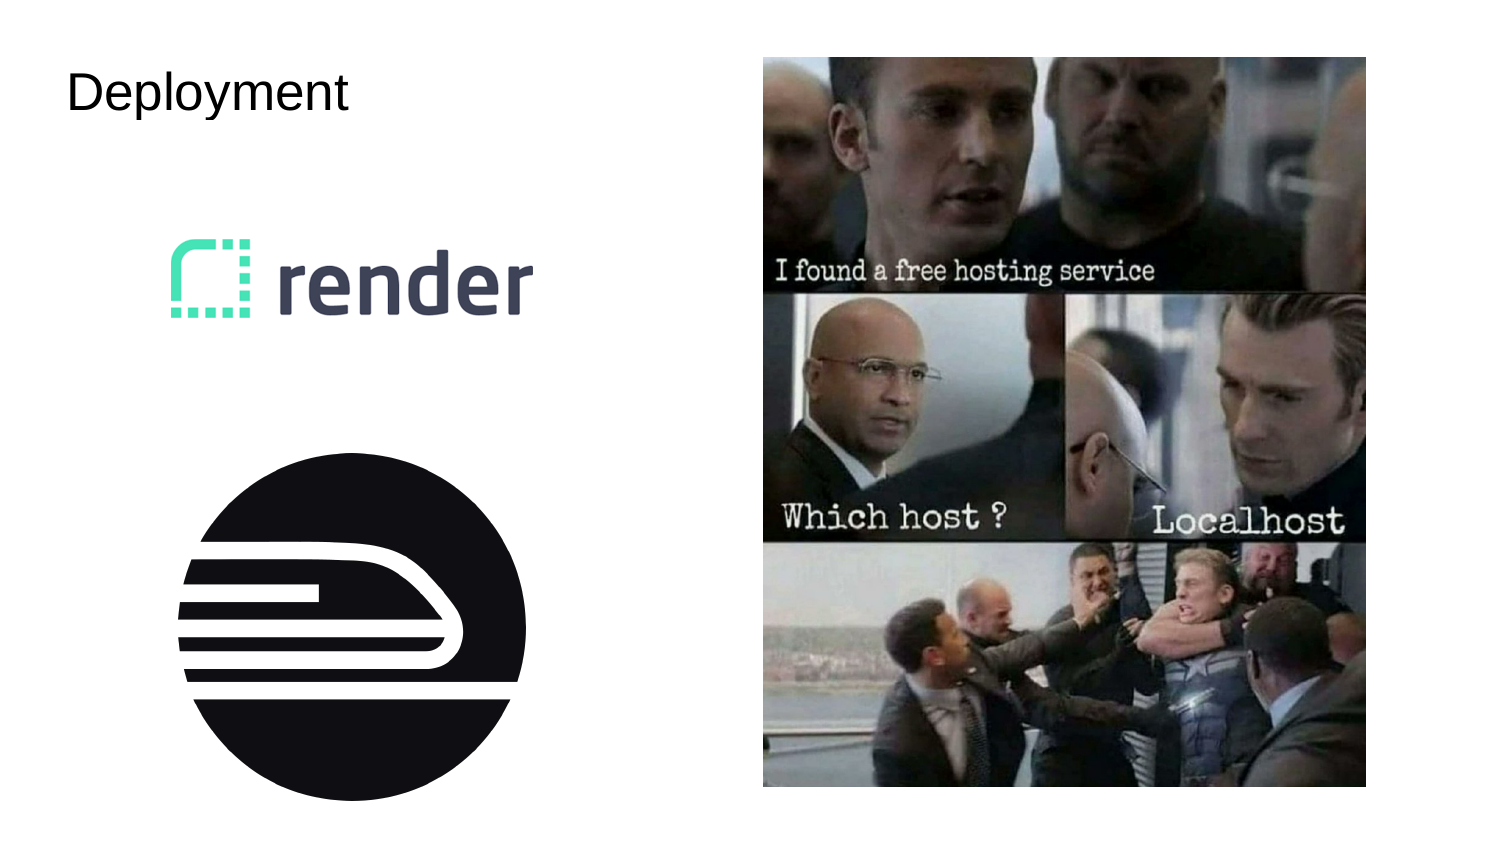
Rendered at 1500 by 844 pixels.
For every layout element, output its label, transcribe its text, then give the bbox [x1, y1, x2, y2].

picture [763, 56, 1366, 787]
picture [50, 120, 653, 436]
title Deployment [51, 42, 1449, 137]
picture [177, 452, 526, 801]
